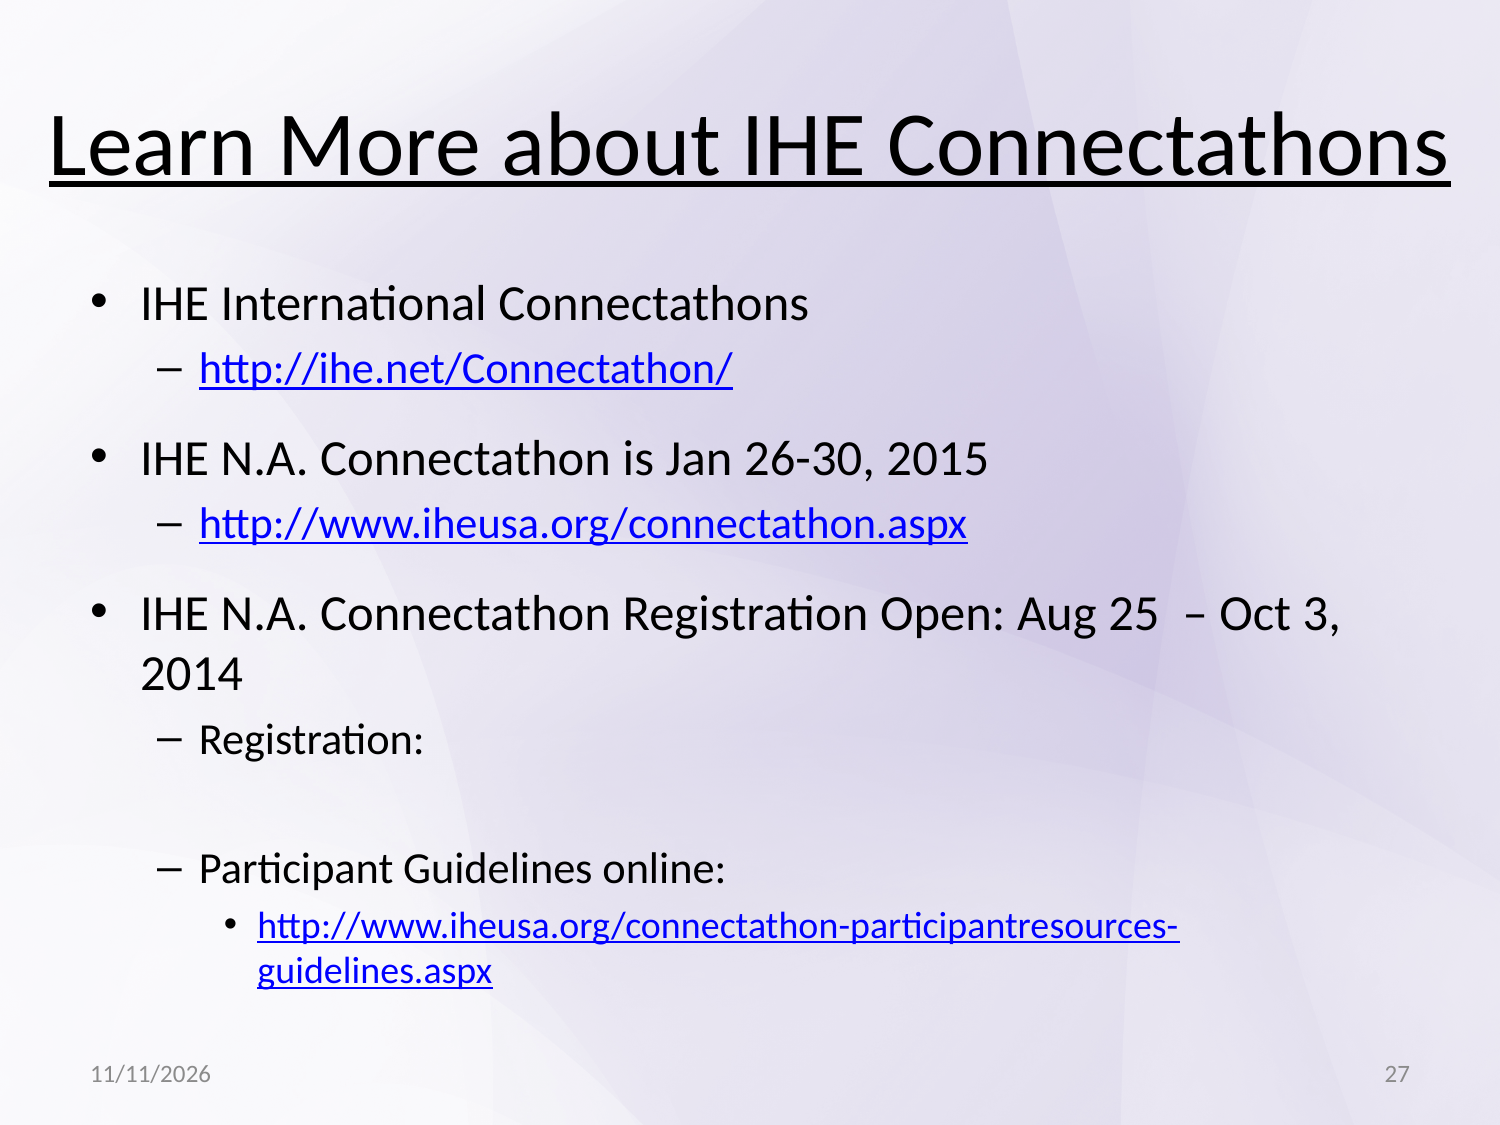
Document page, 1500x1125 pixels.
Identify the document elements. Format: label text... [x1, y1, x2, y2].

list IHE International Connectathons http://ihe.net/Connectathon/ IHE N.A. Connectathon is Jan 26-30, 2015 http://www.iheusa.org/connectathon.aspx IHE N.A. Connectathon Registration Open: Aug 25 – Oct 3, 2014 Registration: Participant Guidelines online: http://www.iheusa.org/connectathon-participantresources-guidelines.aspx [75, 262, 1425, 1005]
title Learn More about IHE Connectathons [0, 45, 1500, 233]
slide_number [75, 1042, 425, 1103]
slide_number 27 [1074, 1042, 1425, 1103]
